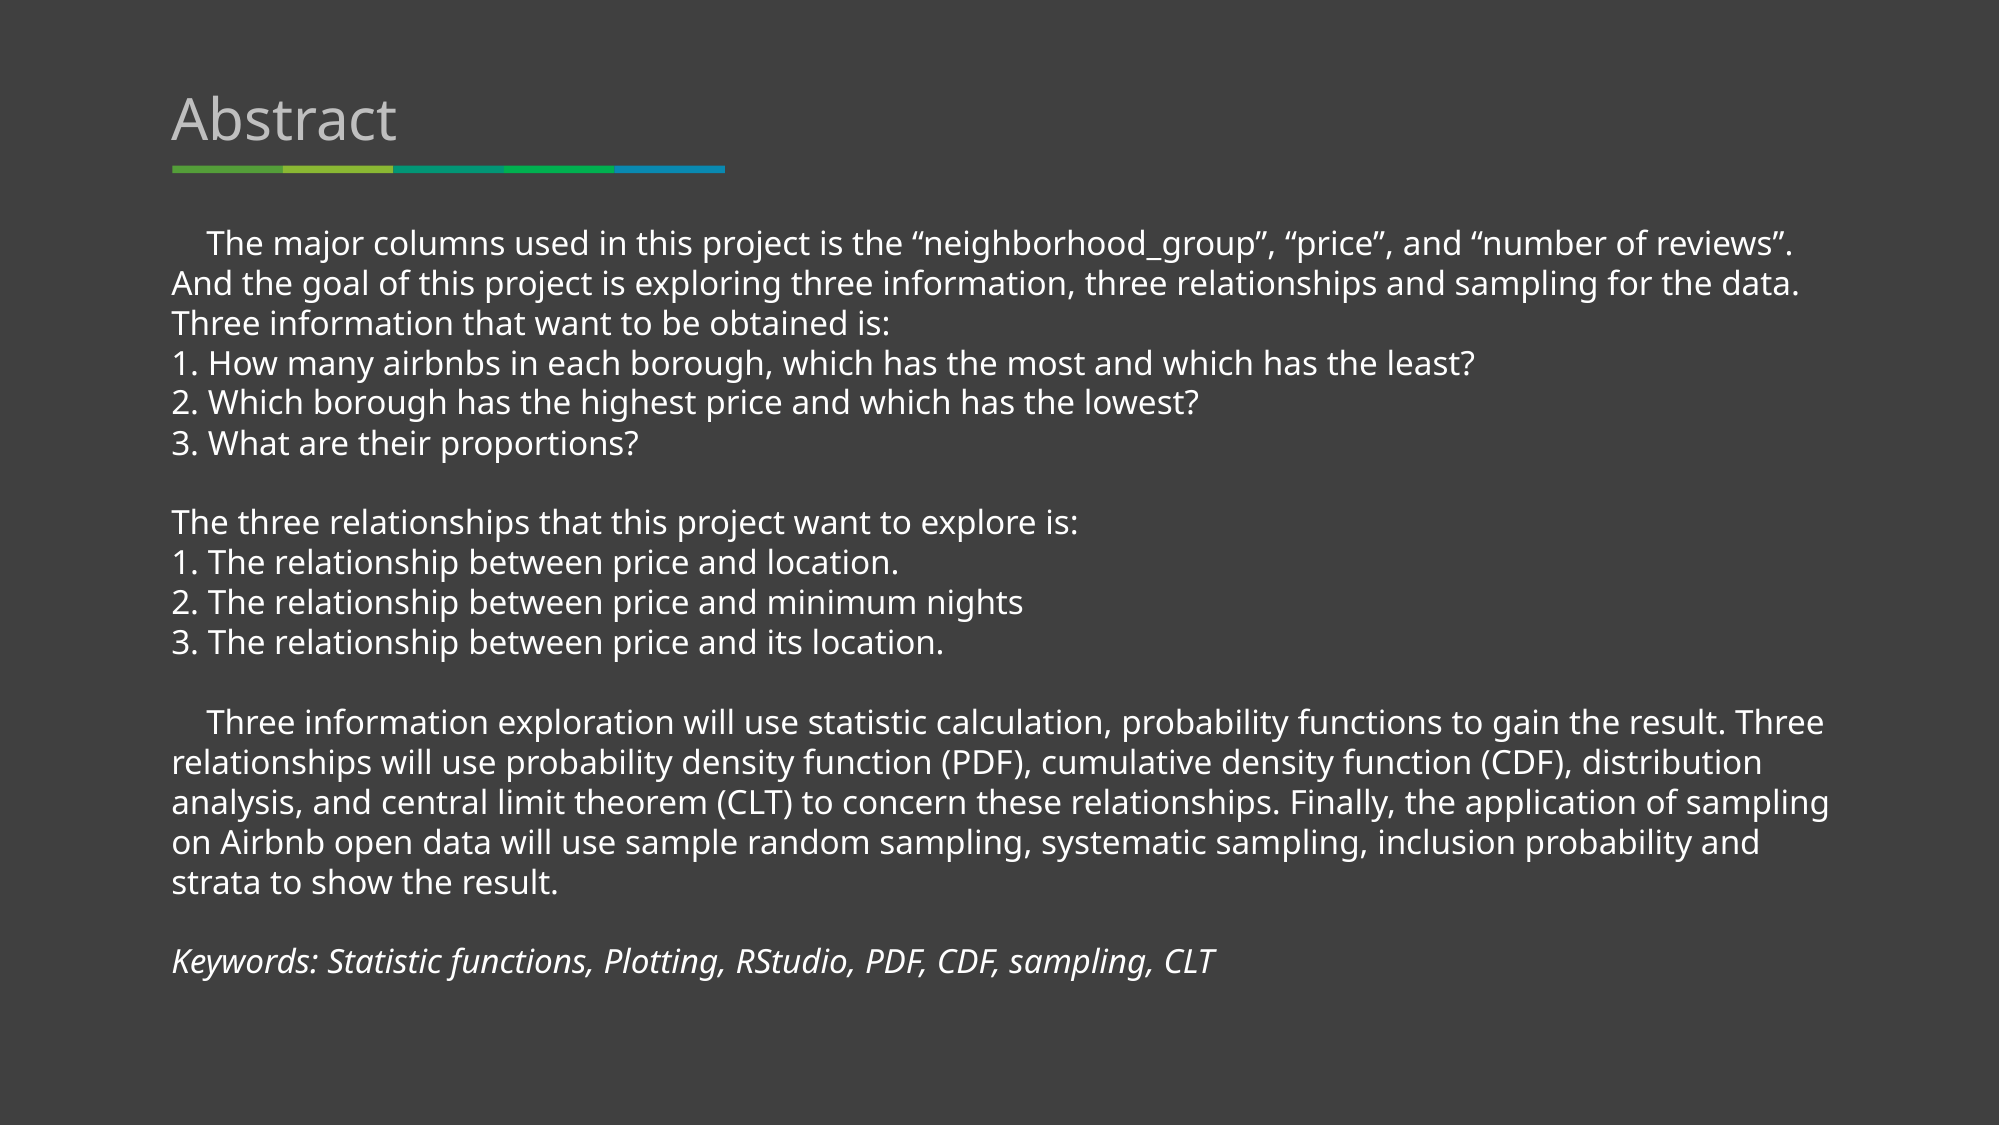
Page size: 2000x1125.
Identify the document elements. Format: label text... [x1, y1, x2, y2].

text_box Abstract [151, 72, 438, 162]
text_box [172, 165, 725, 174]
text_box The major columns used in this project is the “neighborhood_group”, “price”, and “number of reviews”. And the goal of this project is exploring three information, three relationships and sampling for the data. Three information that want to be obtained is: 1. How many airbnbs in each borough, which has the most and which has the least? 2. Which borough has the highest price and which has the lowest? 3. What are their proportions? The three relationships that this project want to explore is: 1. The relationship between price and location. 2. The relationship between price and minimum nights 3. The relationship between price and its location. Three information exploration will use statistic calculation, probability functions to gain the result. Three relationships will use probability density function (PDF), cumulative density function (CDF), distribution analysis, and central limit theorem (CLT) to concern these relationships. Finally, the application of sampling on Airbnb open data will use sample random sampling, systematic sampling, inclusion probability and strata to show the result. Keywords: Statistic functions, Plotting, RStudio, PDF, CDF, sampling, CLT [151, 212, 1875, 991]
